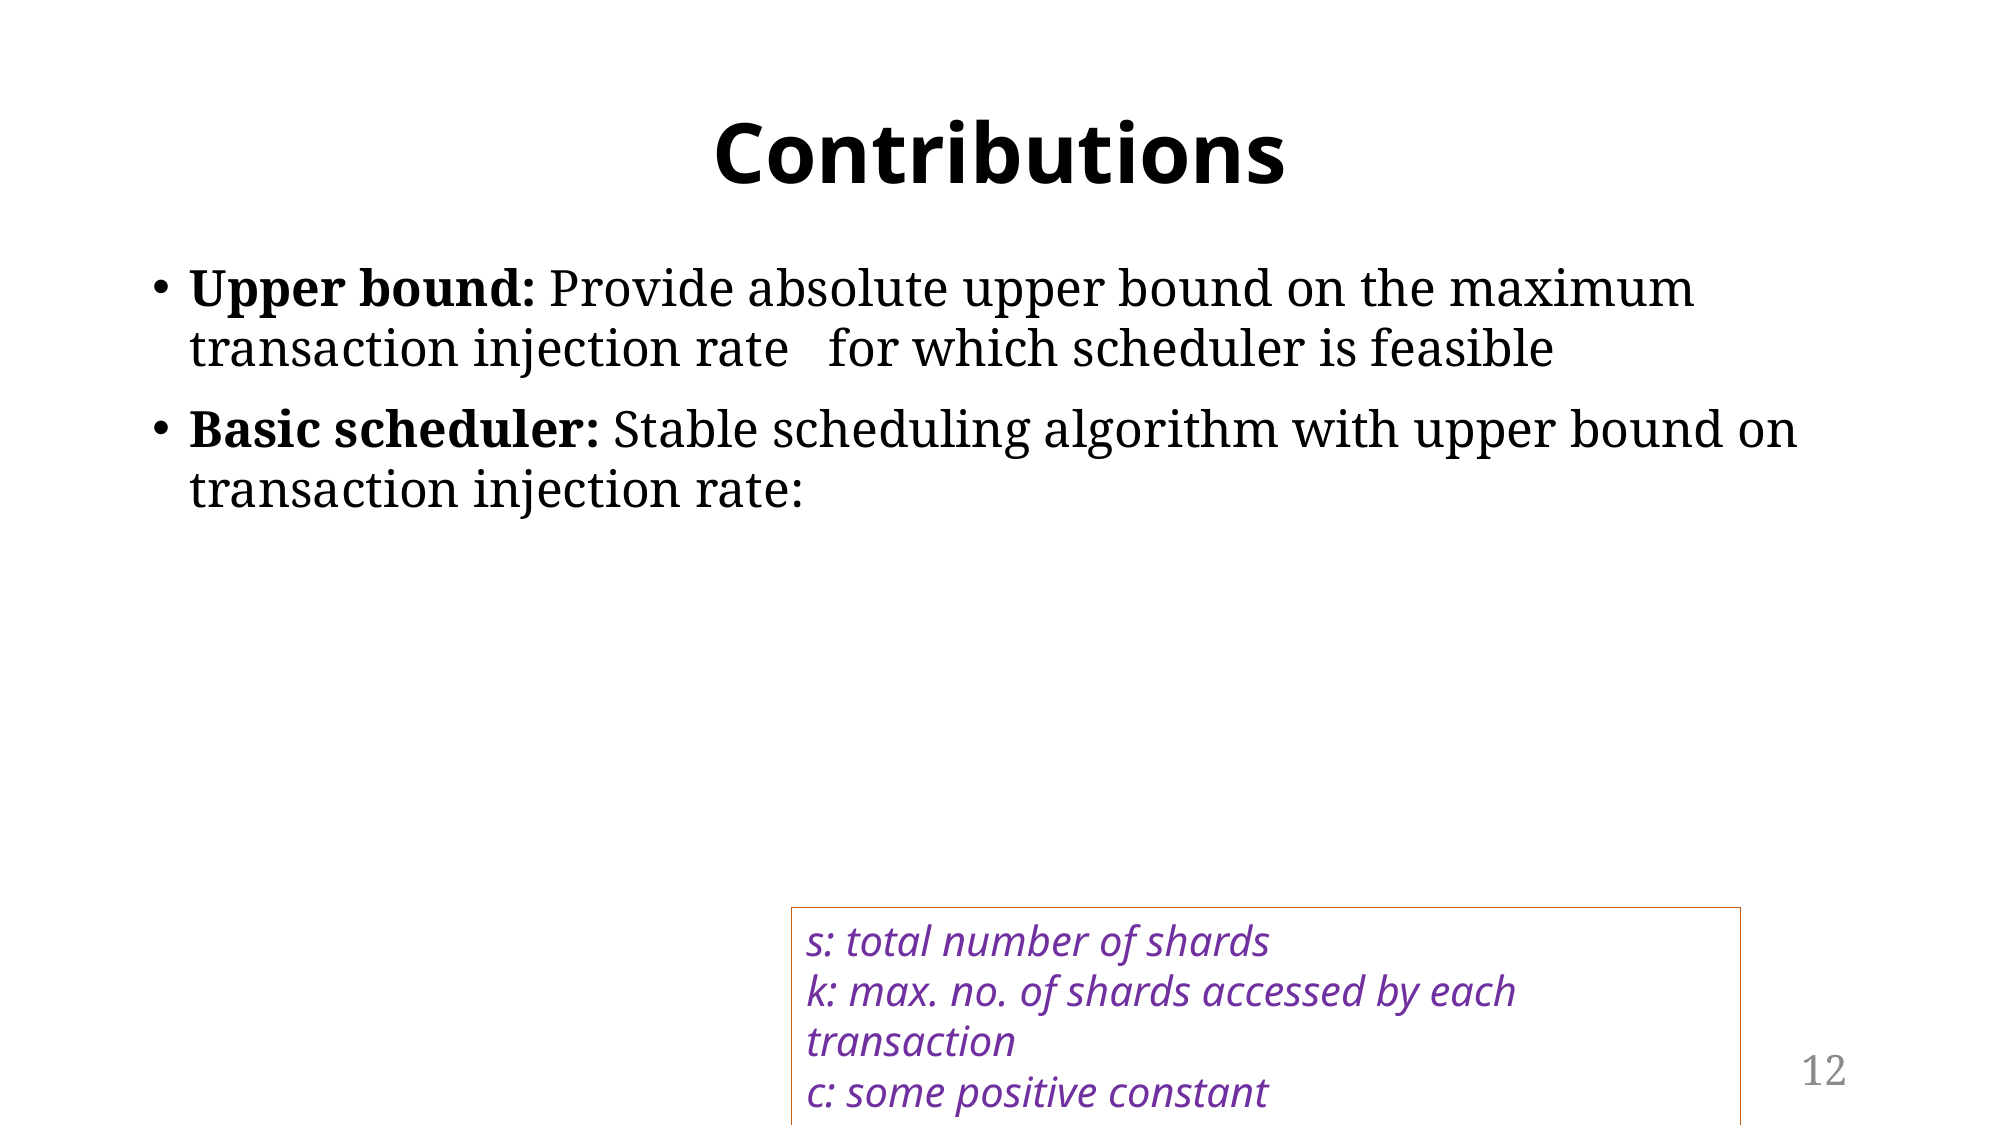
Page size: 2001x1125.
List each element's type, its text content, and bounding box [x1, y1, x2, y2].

slide_number 11 [1741, 1042, 1863, 1103]
title Contributions [137, 48, 1863, 266]
text_box s: total number of shards k: max. no. of shards accessed by each transaction c: some positive constant d: worst distance of any transaction to the shards it access [791, 907, 1741, 1125]
